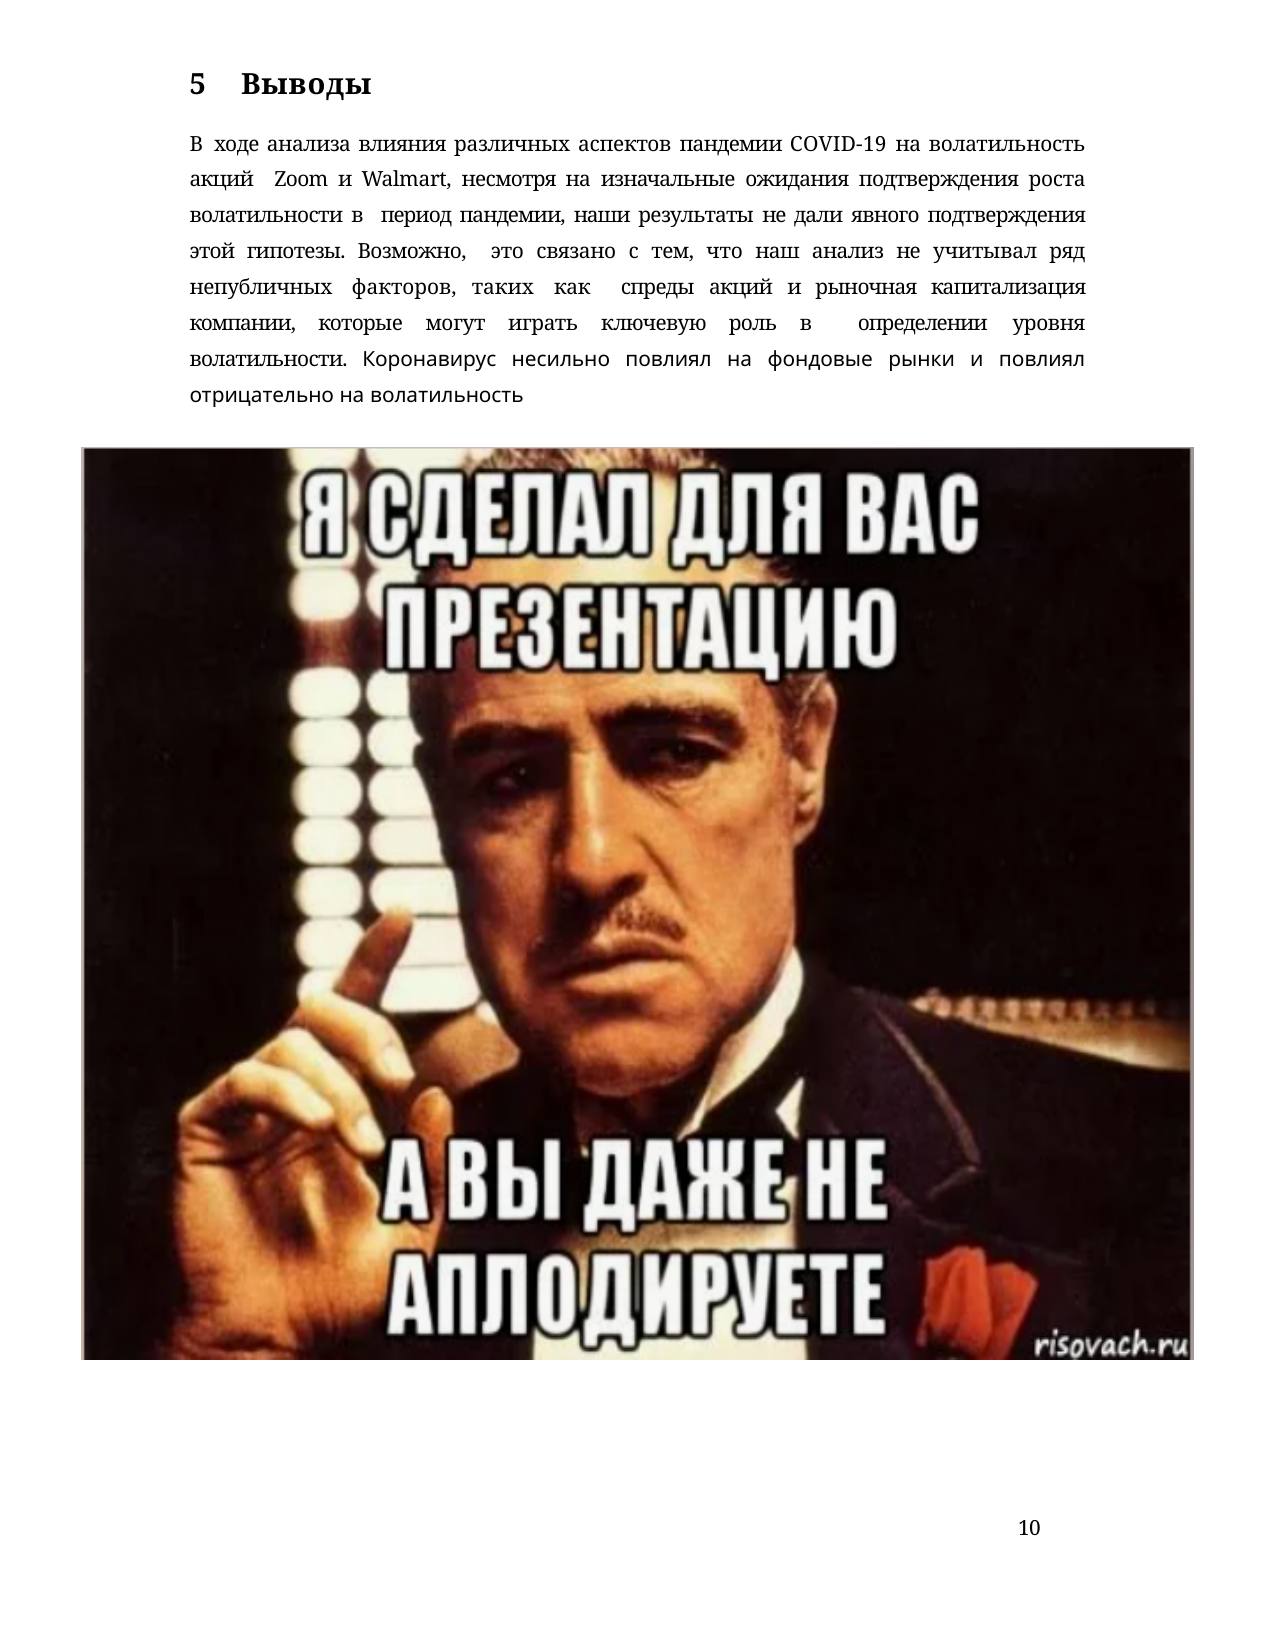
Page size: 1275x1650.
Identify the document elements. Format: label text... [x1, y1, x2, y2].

text_box 5 Выводы В ходе анализа влияния различных аспектов пандемии COVID-19 на волатильность акций Zoom и Walmart, несмотря на изначальные ожидания подтверждения роста волатильности в период пандемии, наши результаты не дали явного подтверждения этой гипотезы. Возможно, это связано с тем, что наш анализ не учитывал ряд непубличных факторов, таких как спреды акций и рыночная капитализация компании, которые могут играть ключевую роль в определении уровня волатильности. Коронавирус несильно повлиял на фондовые рынки и повлиял отрицательно на волатильность [187, 62, 1086, 407]
slide_number 10 [1011, 1513, 1046, 1650]
picture [80, 447, 1194, 1361]
